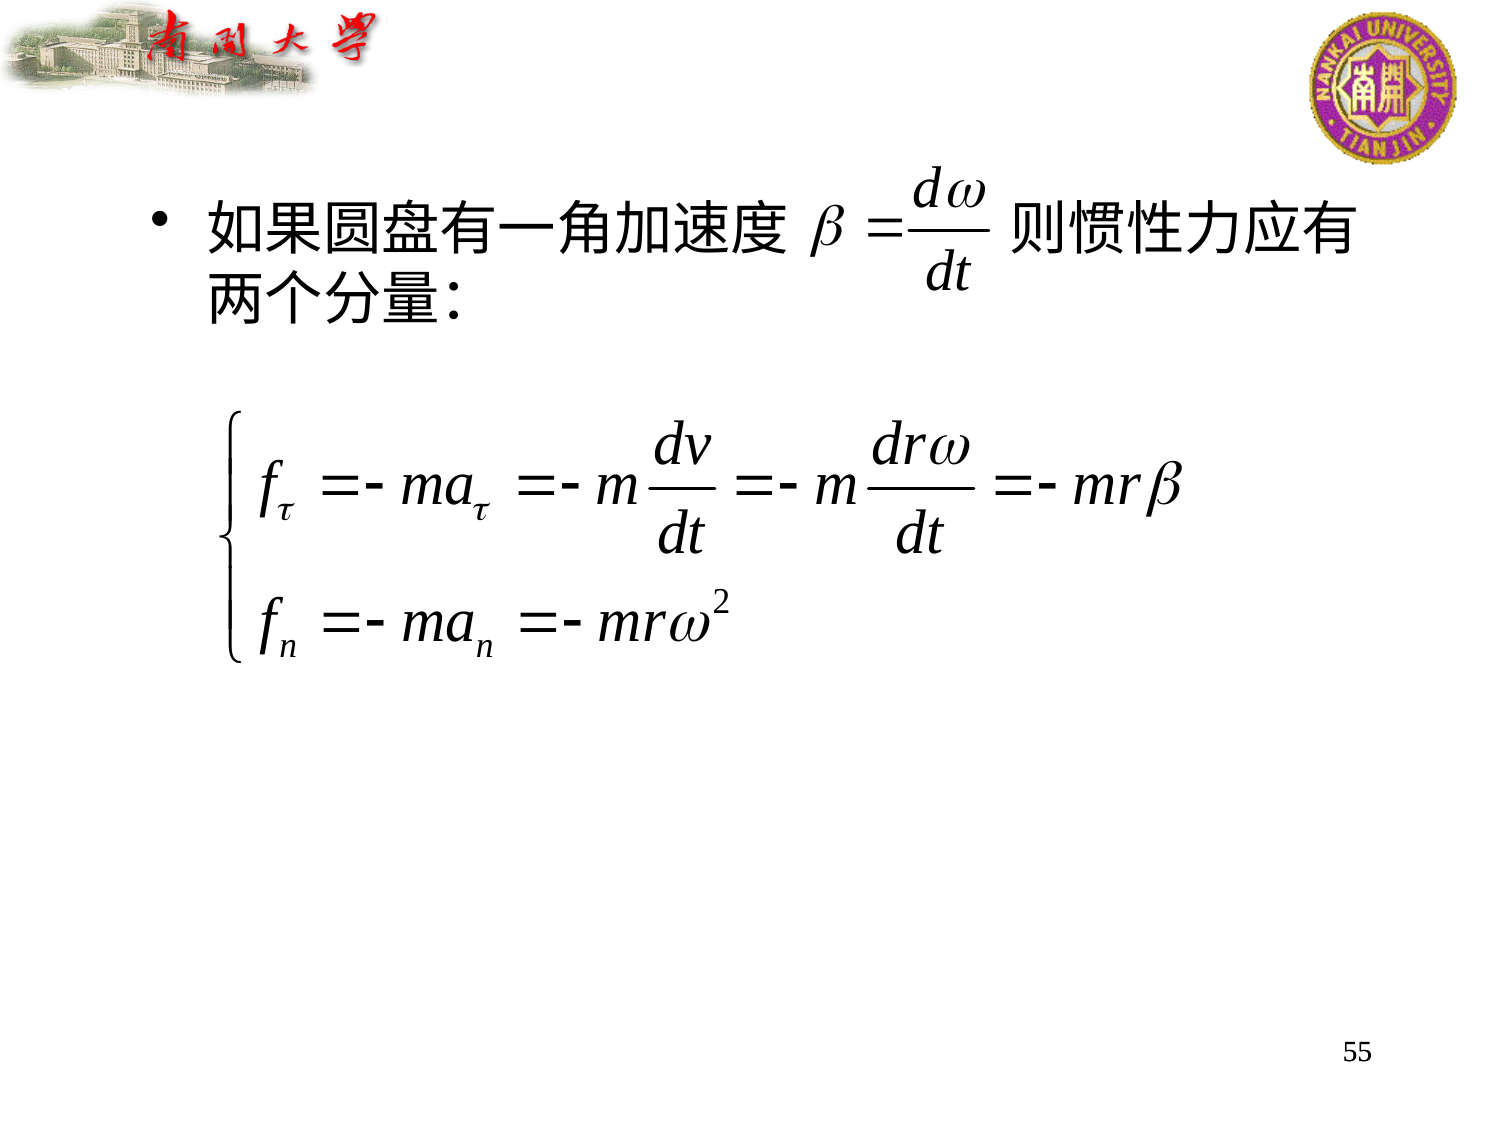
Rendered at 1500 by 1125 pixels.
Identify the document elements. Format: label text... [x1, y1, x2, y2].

picture [0, 0, 388, 100]
text_box 如果圆盘有一角加速度 则惯性力应有两个分量： [135, 101, 1411, 973]
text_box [799, 151, 1000, 305]
picture [1262, 0, 1500, 178]
text_box 55 [1074, 1024, 1388, 1100]
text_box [206, 395, 1200, 680]
